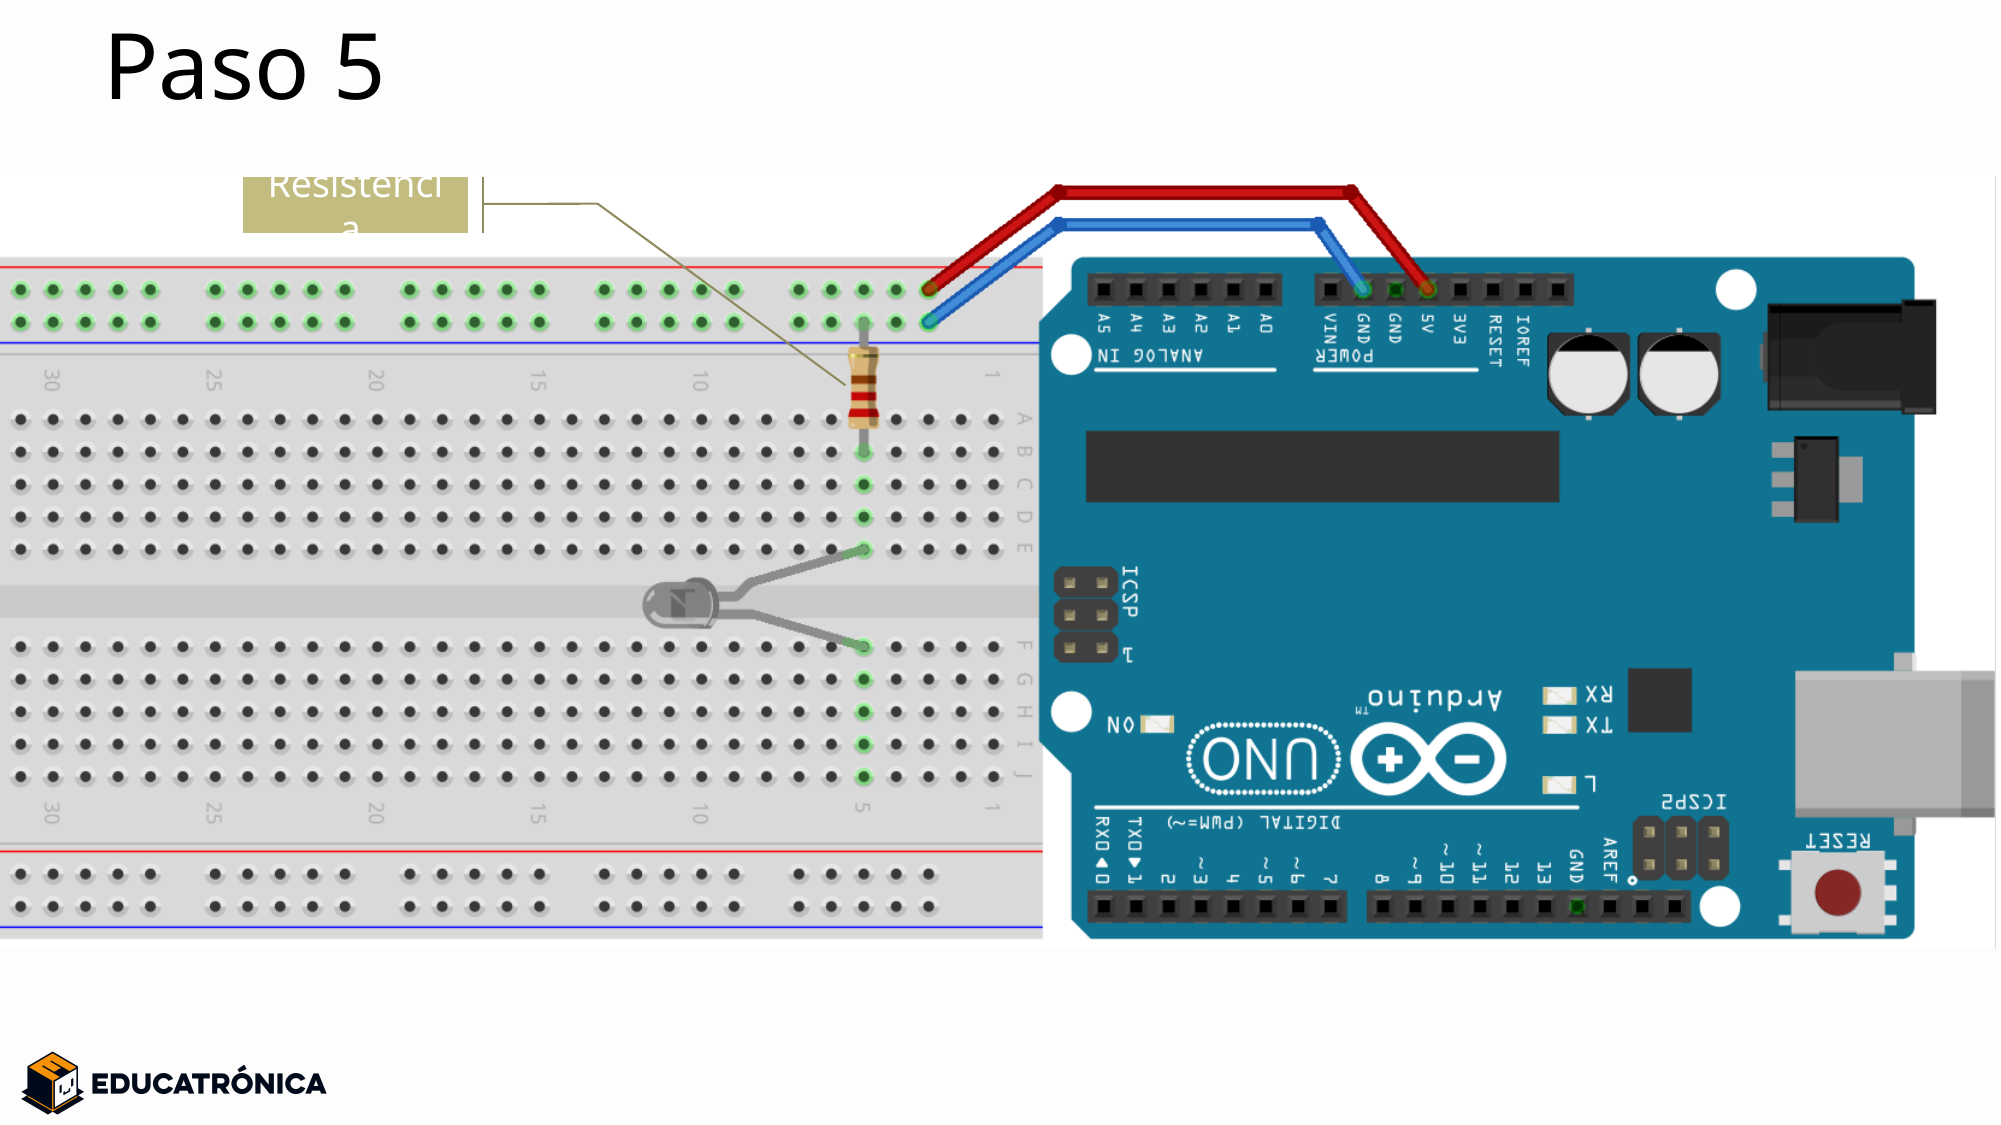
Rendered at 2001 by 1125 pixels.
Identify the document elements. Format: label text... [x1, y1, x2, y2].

picture [0, 176, 2000, 949]
picture [19, 1048, 330, 1118]
title Paso 5 [88, 7, 1912, 133]
